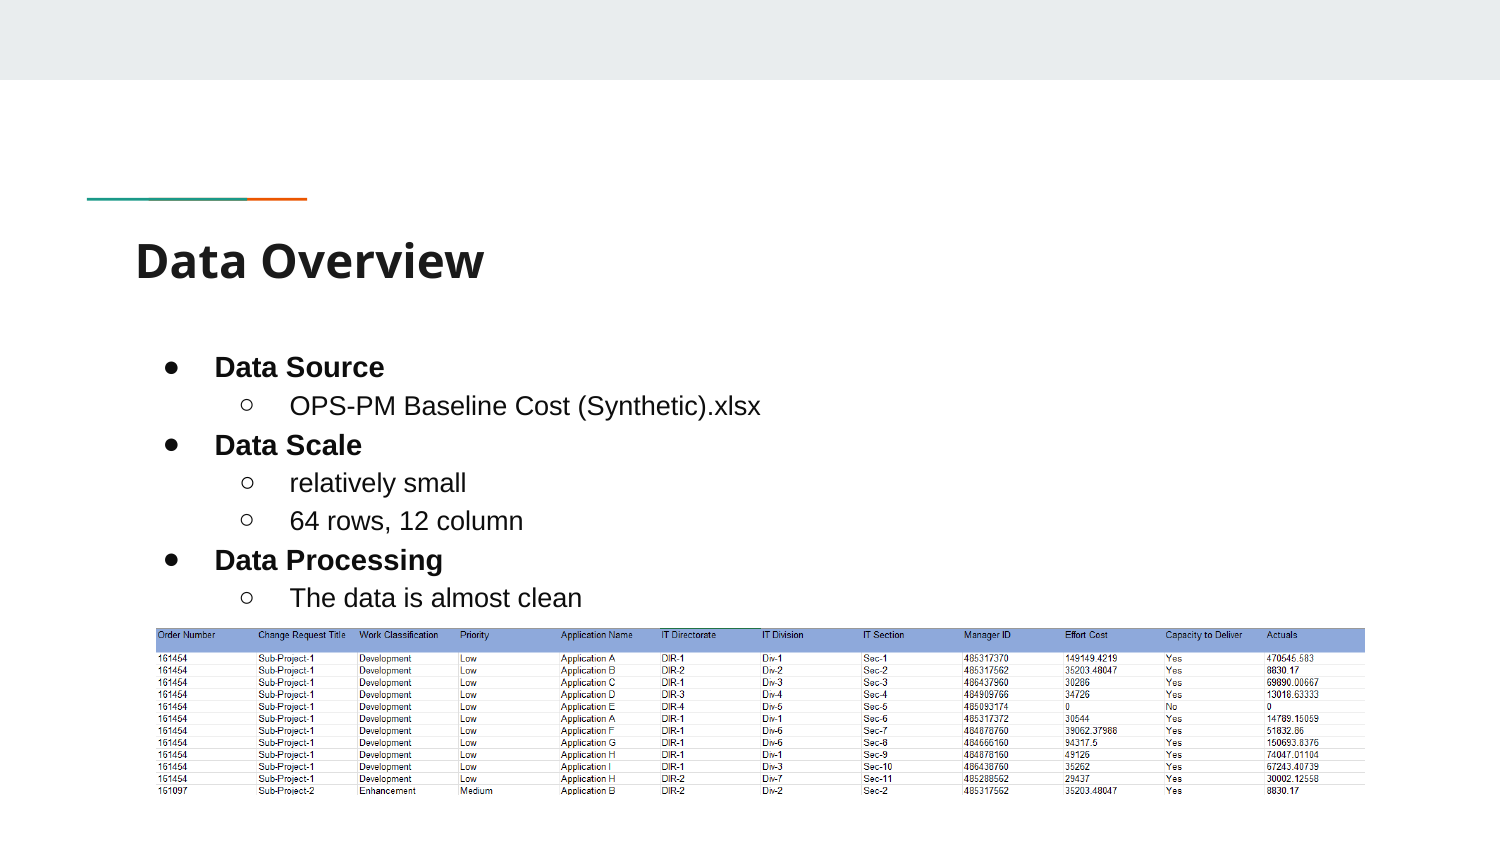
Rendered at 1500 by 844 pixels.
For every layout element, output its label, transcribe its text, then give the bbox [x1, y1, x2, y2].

title Data Overview [119, 216, 1381, 305]
picture [155, 627, 1365, 795]
list Data Source OPS-PM Baseline Cost (Synthetic).xlsx Data Scale relatively small 64 rows, 12 column Data Processing The data is almost clean [124, 328, 1386, 806]
